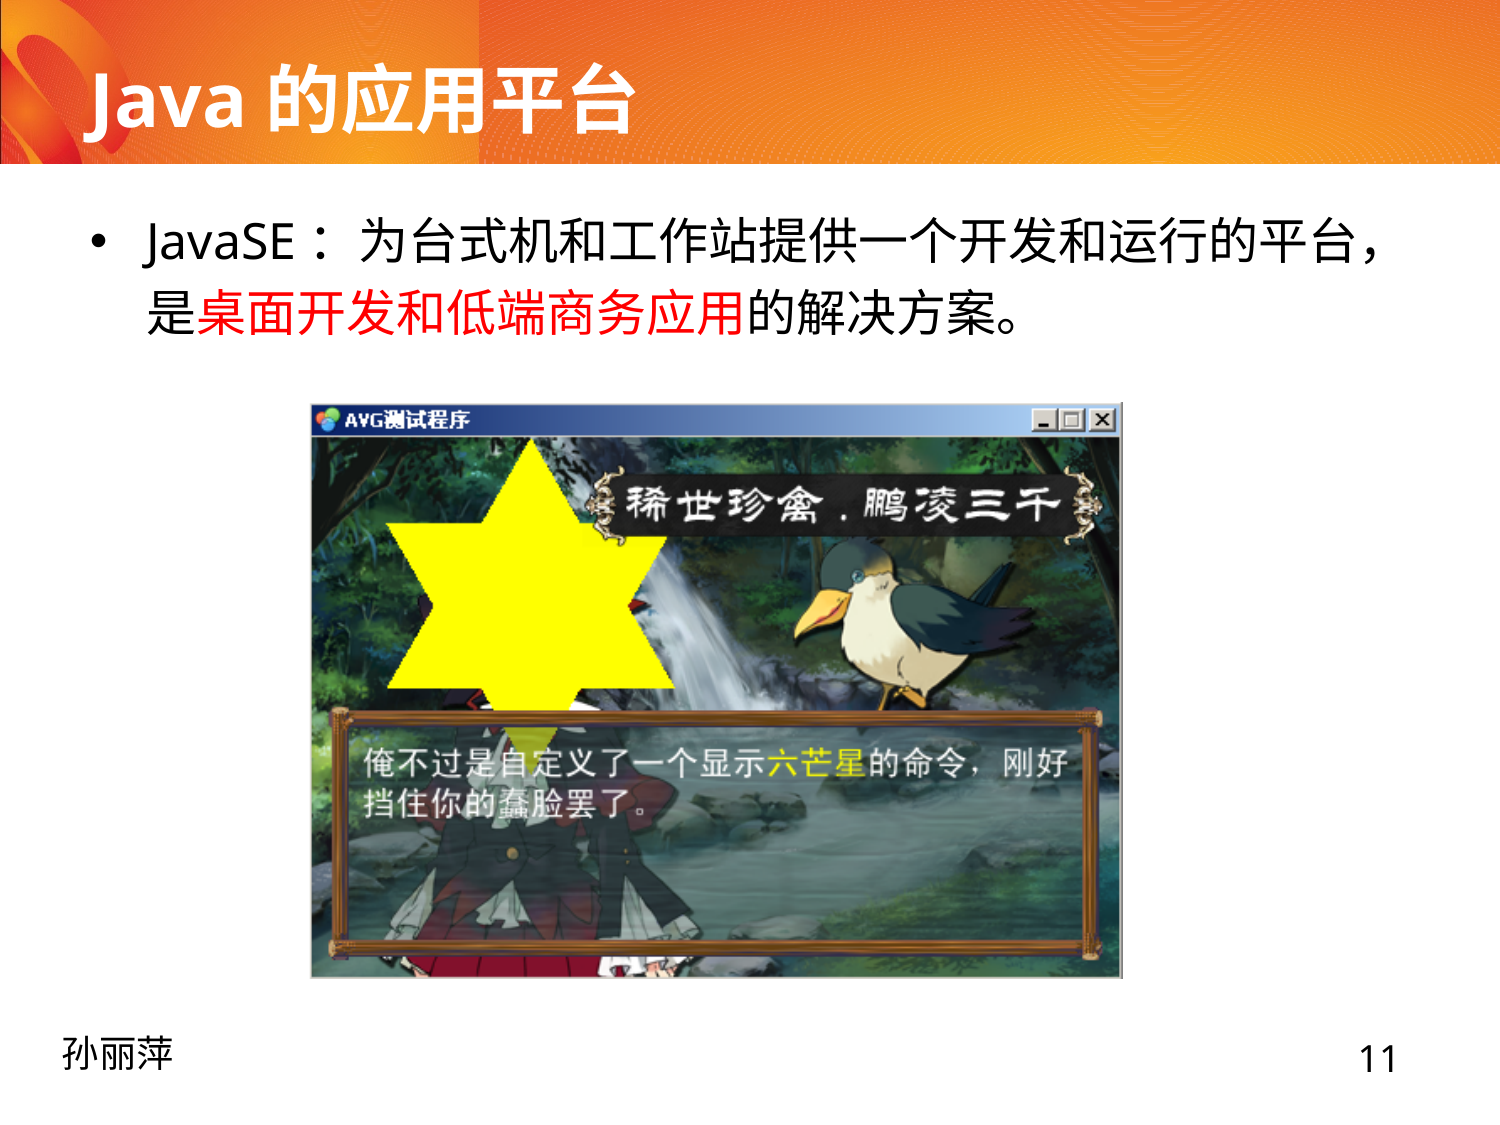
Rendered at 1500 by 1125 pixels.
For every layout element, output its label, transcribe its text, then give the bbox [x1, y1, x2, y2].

title Java的应用平台 [75, 45, 1425, 167]
picture [306, 402, 1124, 979]
list JavaSE：为台式机和工作站提供一个开发和运行的平台，是桌面开发和低端商务应用的解决方案。 [75, 190, 1425, 1005]
picture [0, 0, 1500, 164]
